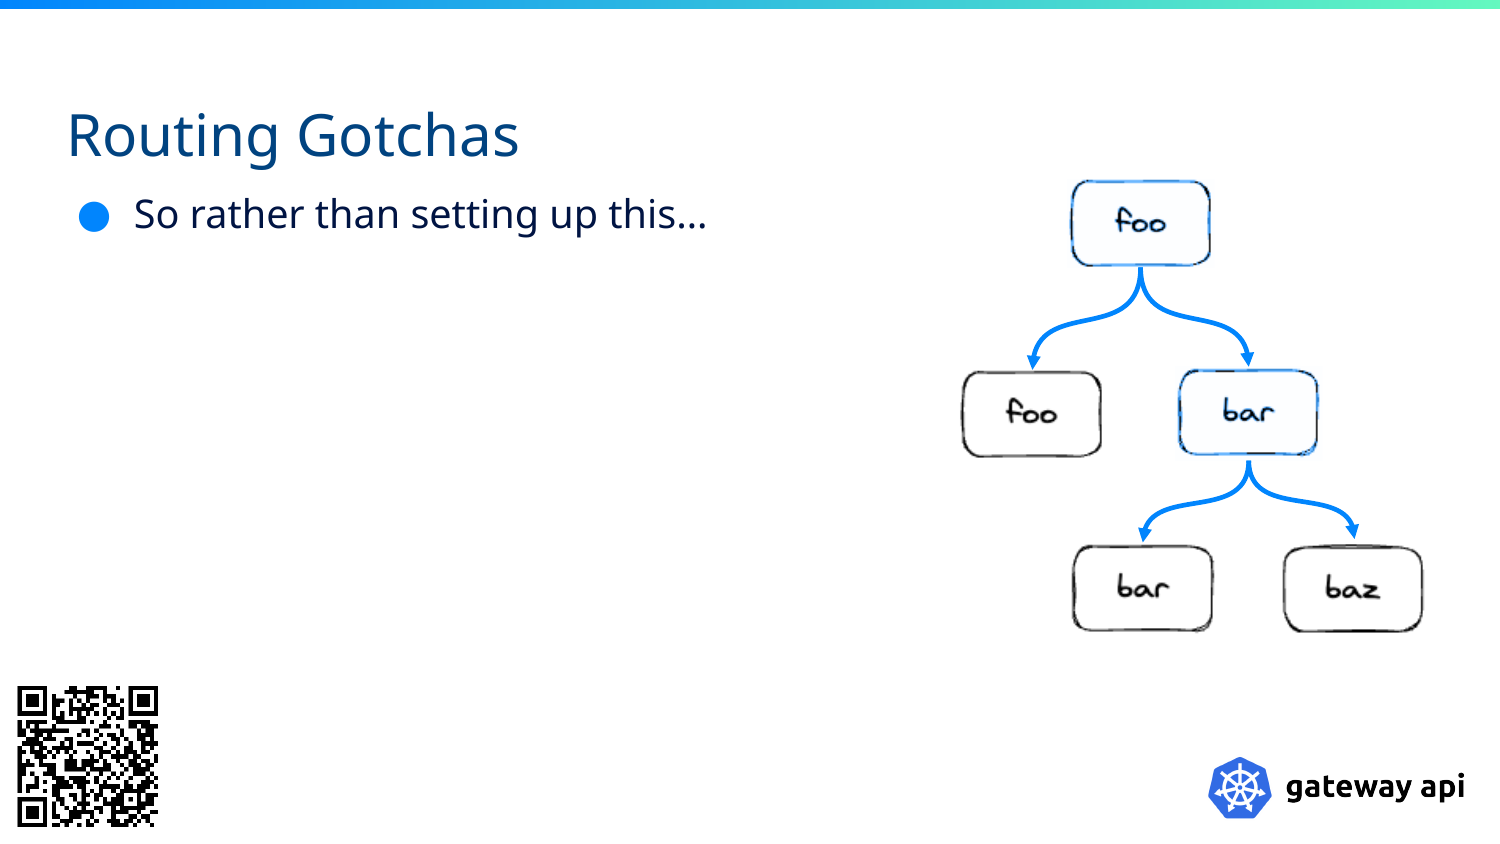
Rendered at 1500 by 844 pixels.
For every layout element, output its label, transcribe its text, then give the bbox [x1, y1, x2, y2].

picture [1066, 179, 1215, 268]
picture [0, 668, 175, 844]
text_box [1154, 448, 1237, 555]
picture [1280, 538, 1429, 639]
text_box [1035, 264, 1138, 373]
picture [1069, 542, 1217, 637]
picture [958, 369, 1107, 458]
picture [1197, 749, 1473, 826]
title Routing Gotchas [51, 72, 1449, 167]
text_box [1262, 446, 1341, 553]
list So rather than setting up this… [44, 166, 845, 799]
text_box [1144, 262, 1245, 372]
picture [1174, 366, 1323, 461]
